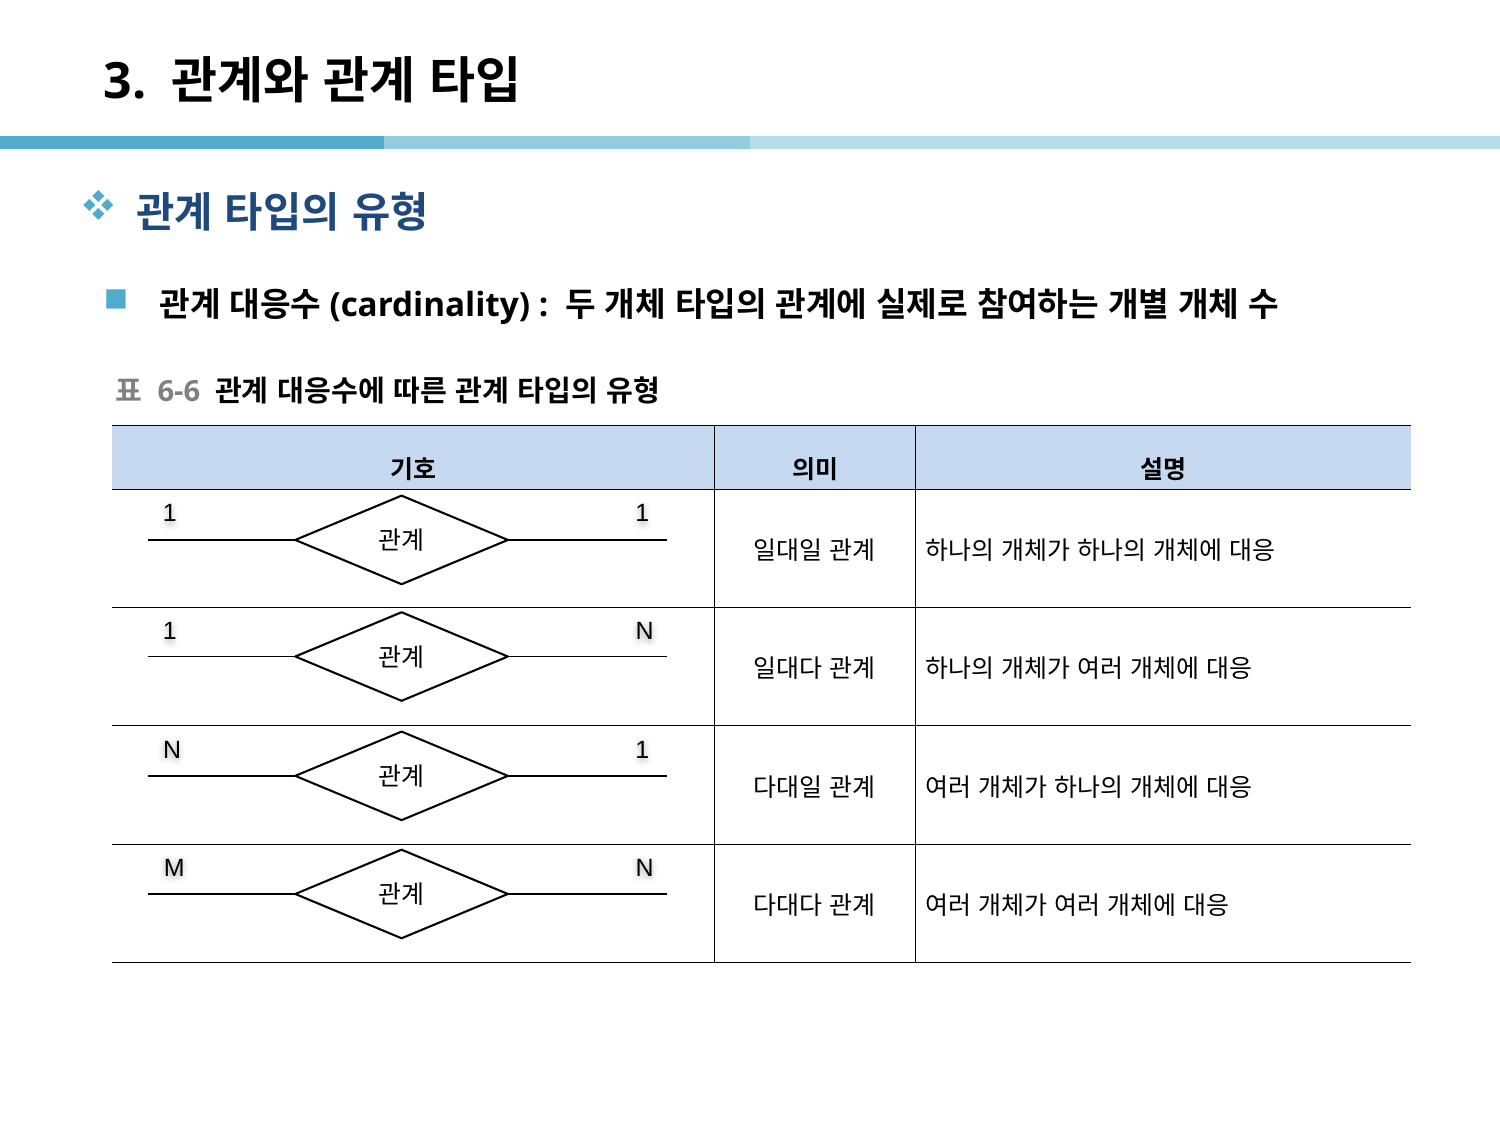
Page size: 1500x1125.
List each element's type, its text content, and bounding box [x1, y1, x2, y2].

table_cell 일대일 관계 [715, 490, 915, 607]
table_cell 다대다 관계 [715, 845, 915, 962]
text_box 관계 [293, 847, 510, 893]
text_box 관계 [311, 903, 492, 941]
table_cell 여러 개체가 하나의 개체에 대응 [916, 726, 1411, 844]
table_cell 다대일 관계 [715, 726, 915, 844]
text_box 1 [147, 607, 193, 653]
text_box 1 [620, 725, 665, 771]
text_box N [620, 843, 669, 889]
text_box 1 [620, 489, 665, 535]
table_cell 하나의 개체가 여러 개체에 대응 [916, 608, 1411, 725]
text_box 관계 [310, 665, 493, 703]
text_box 관계 타입의 유형 [64, 178, 1388, 272]
text_box 관계 [294, 610, 509, 655]
table_header 의미 [715, 426, 915, 489]
table_cell [112, 490, 714, 607]
table_header 기호 [112, 426, 714, 489]
text_box 관계 [306, 547, 497, 587]
table_cell [112, 726, 714, 844]
text_box 표 6-6 관계 대응수에 따른 관계 타입의 유형 [100, 365, 414, 413]
text_box N [620, 607, 669, 653]
title 3. 관계와 관계 타입 [88, 32, 1330, 124]
table_cell 일대다 관계 [715, 608, 915, 725]
text_box M [148, 843, 200, 889]
list 관계 대응수(cardinality) : 두 개체 타입의 관계에 실제로 참여하는 개별 개체 수 [88, 255, 1412, 1083]
text_box 관계 [306, 783, 497, 823]
text_box N [148, 725, 197, 771]
table_cell [112, 845, 714, 962]
text_box 관계 [294, 729, 509, 774]
table_cell 여러 개체가 여러 개체에 대응 [916, 845, 1411, 962]
text_box 관계 [294, 493, 509, 538]
table_cell [112, 608, 714, 725]
table_cell 하나의 개체가 하나의 개체에 대응 [916, 490, 1411, 607]
text_box 1 [147, 489, 193, 535]
table_header 설명 [916, 426, 1411, 489]
